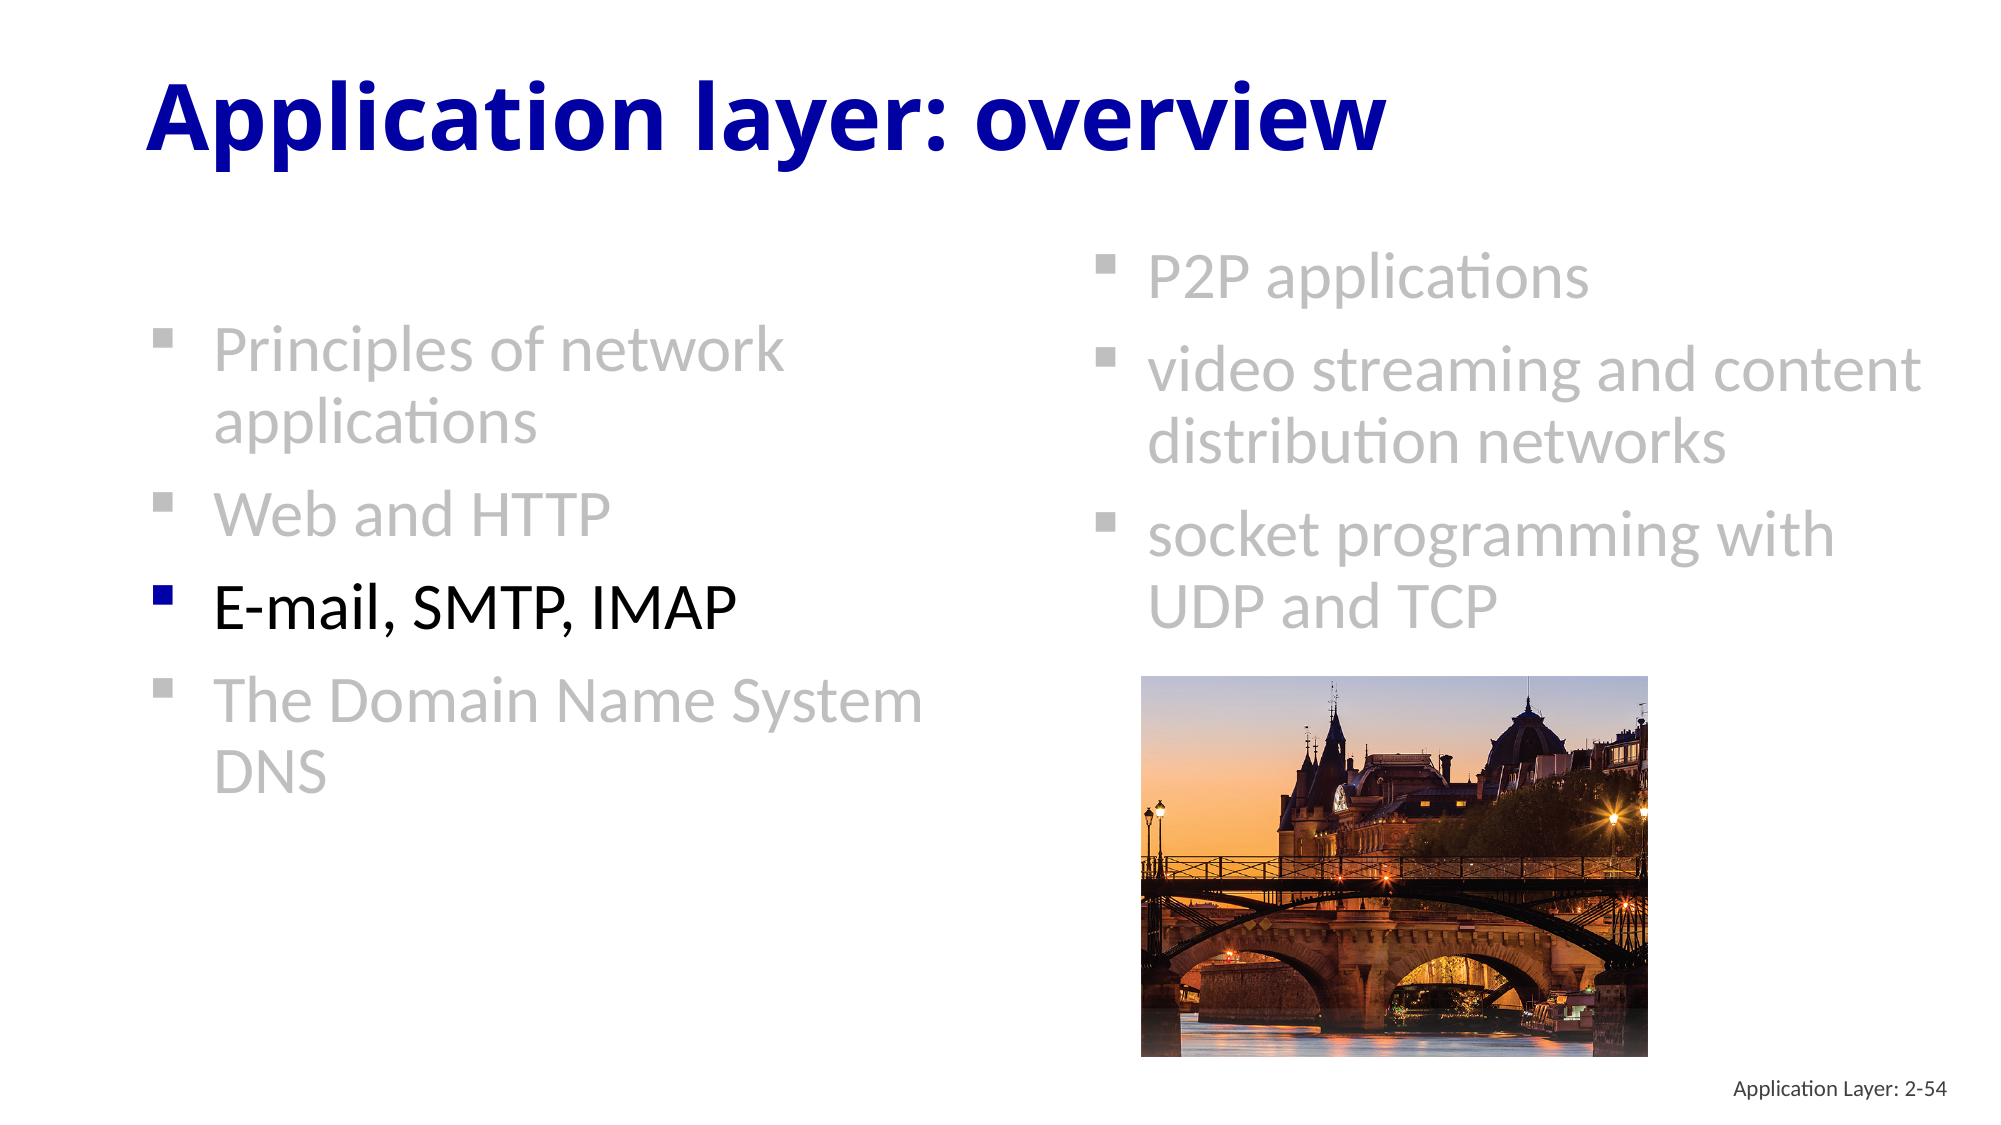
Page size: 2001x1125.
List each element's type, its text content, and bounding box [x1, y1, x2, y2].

picture [1141, 676, 1648, 1057]
text_box Principles of network applications Web and HTTP E-mail, SMTP, IMAP The Domain Name System DNS [132, 306, 1004, 1021]
title Application layer: overview [131, 47, 1856, 195]
slide_number Application Layer: 2-54 [1512, 1056, 1963, 1117]
text_box P2P applications video streaming and content distribution networks socket programming with UDP and TCP [1075, 233, 1963, 1021]
